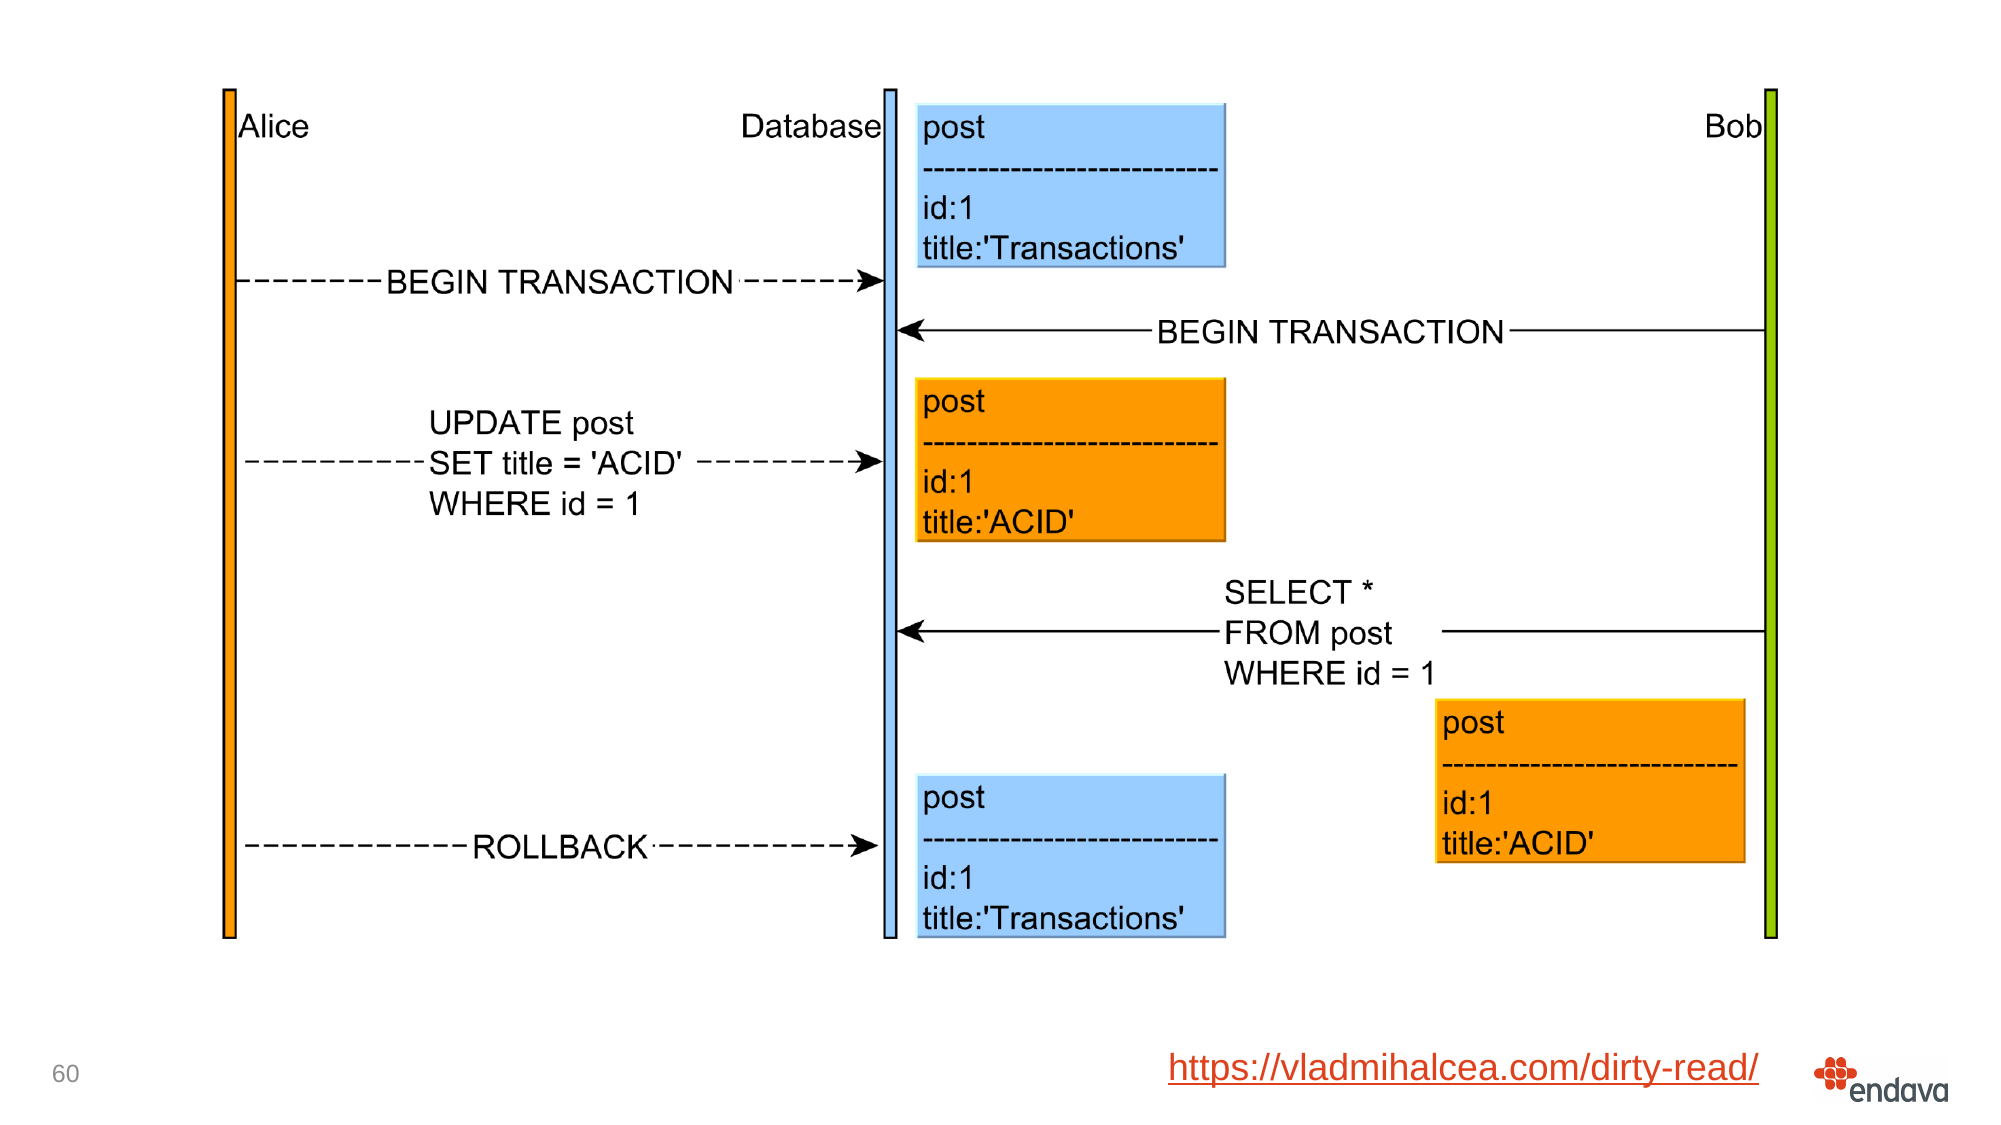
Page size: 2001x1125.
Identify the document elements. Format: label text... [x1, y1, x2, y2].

picture [1814, 1057, 1948, 1102]
picture [222, 88, 1778, 939]
text_box https://vladmihalcea.com/dirty-read/ [1153, 1035, 1775, 1096]
